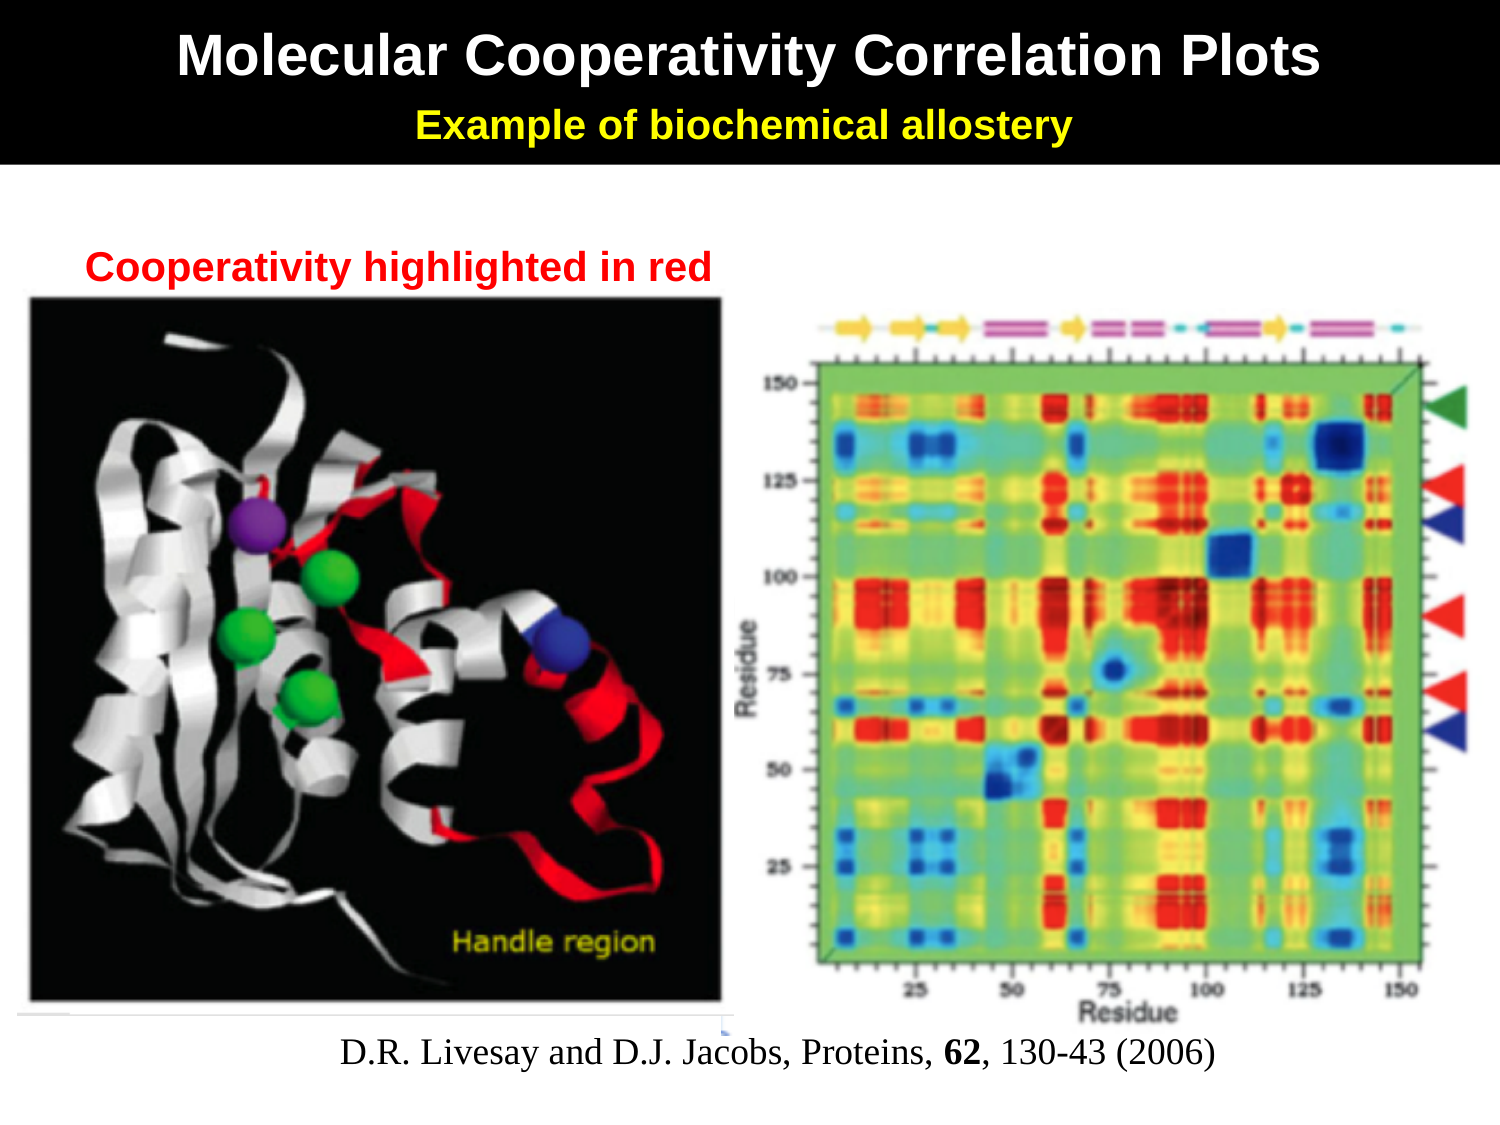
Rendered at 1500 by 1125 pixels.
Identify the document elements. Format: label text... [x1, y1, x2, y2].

text_box D.R. Livesay and D.J. Jacobs, Proteins, 62, 130-43 (2006) [300, 1024, 1256, 1080]
picture [16, 279, 1486, 1037]
text_box Molecular Cooperativity Correlation Plots Example of biochemical allostery [0, 0, 1500, 165]
text_box Cooperativity highlighted in red [70, 232, 728, 278]
